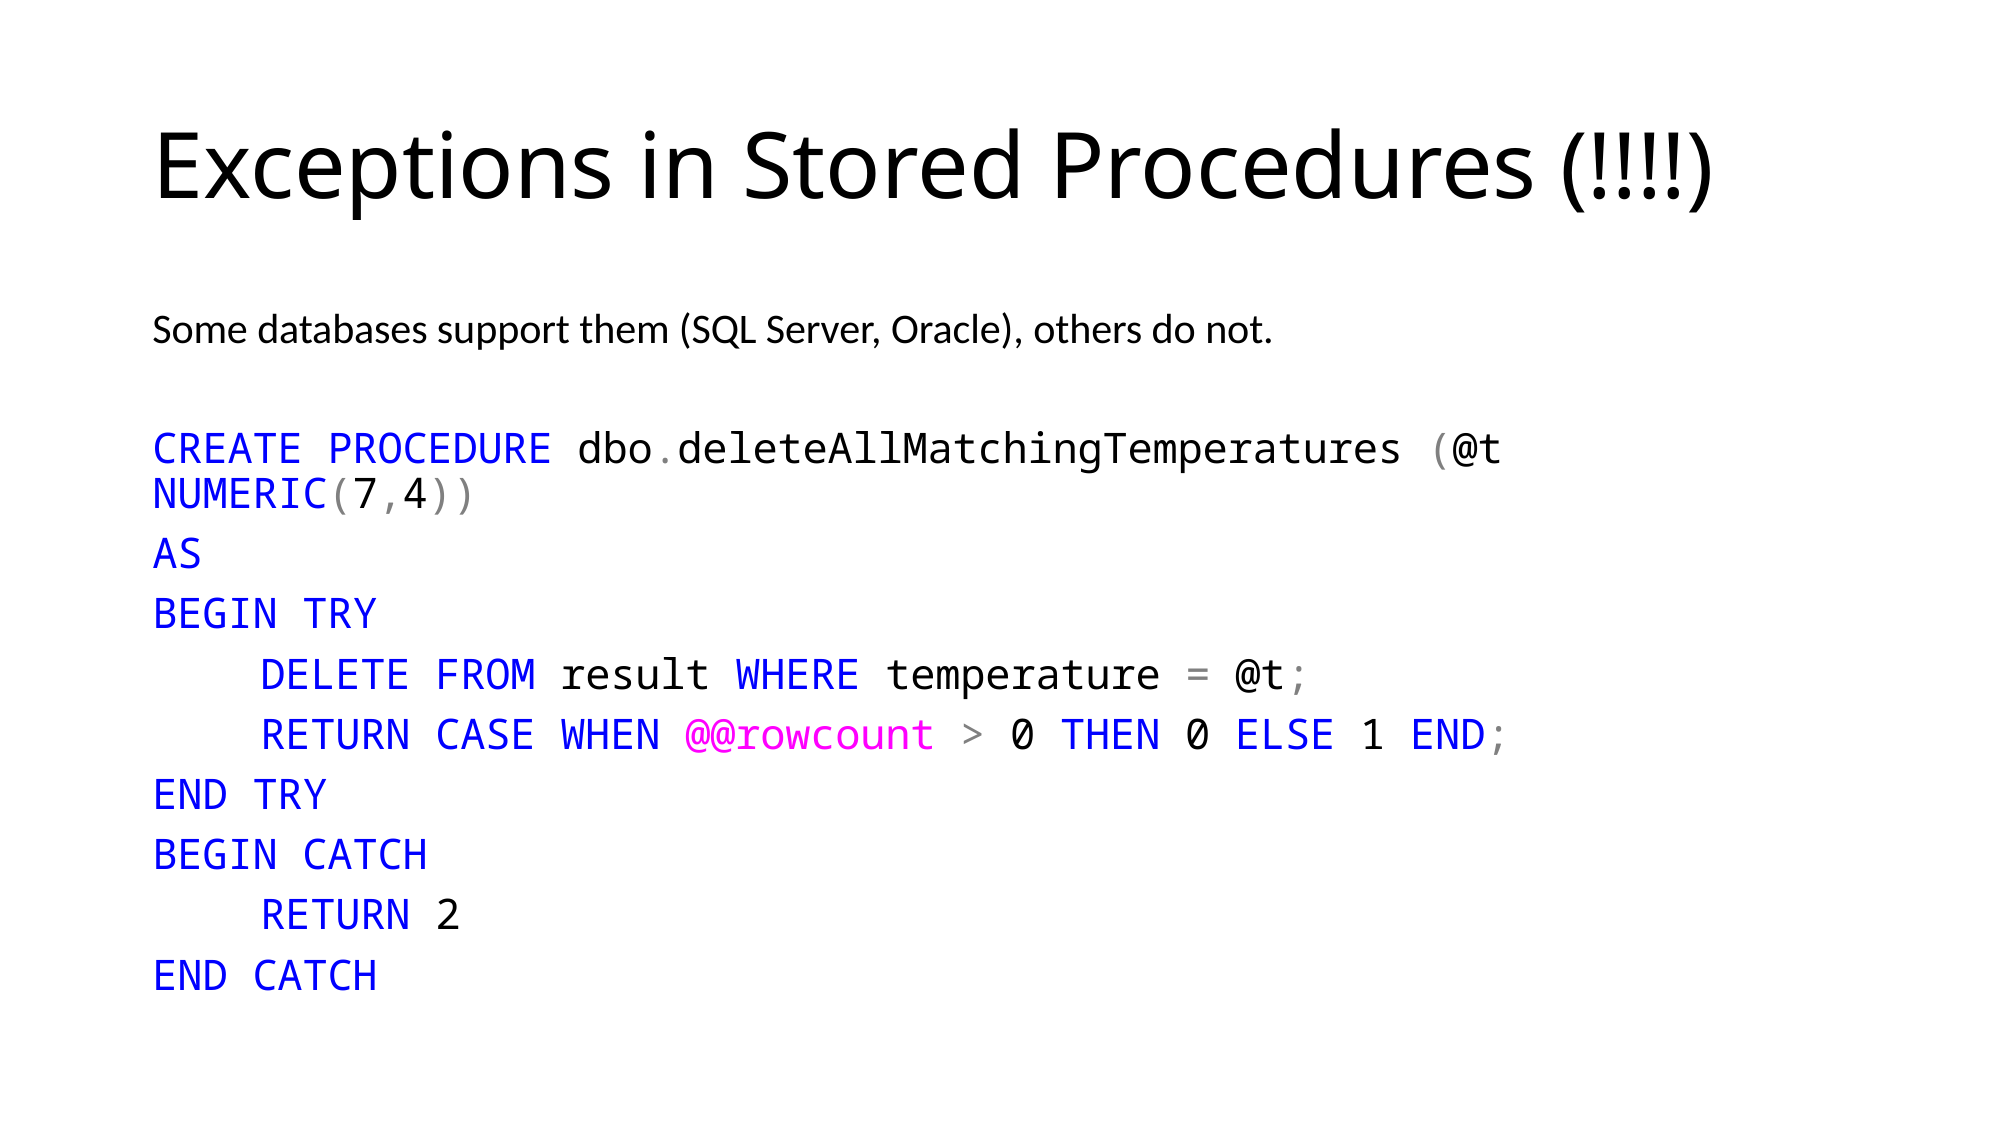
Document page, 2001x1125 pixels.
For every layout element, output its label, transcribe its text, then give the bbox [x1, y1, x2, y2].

title Exceptions in Stored Procedures (!!!!) [137, 59, 1863, 278]
list Some databases support them (SQL Server, Oracle), others do not. CREATE PROCEDURE dbo.deleteAllMatchingTemperatures (@t NUMERIC(7,4)) AS BEGIN TRY DELETE FROM result WHERE temperature = @t; RETURN CASE WHEN @@rowcount > 0 THEN 0 ELSE 1 END; END TRY BEGIN CATCH RETURN 2 END CATCH [137, 299, 1863, 1014]
